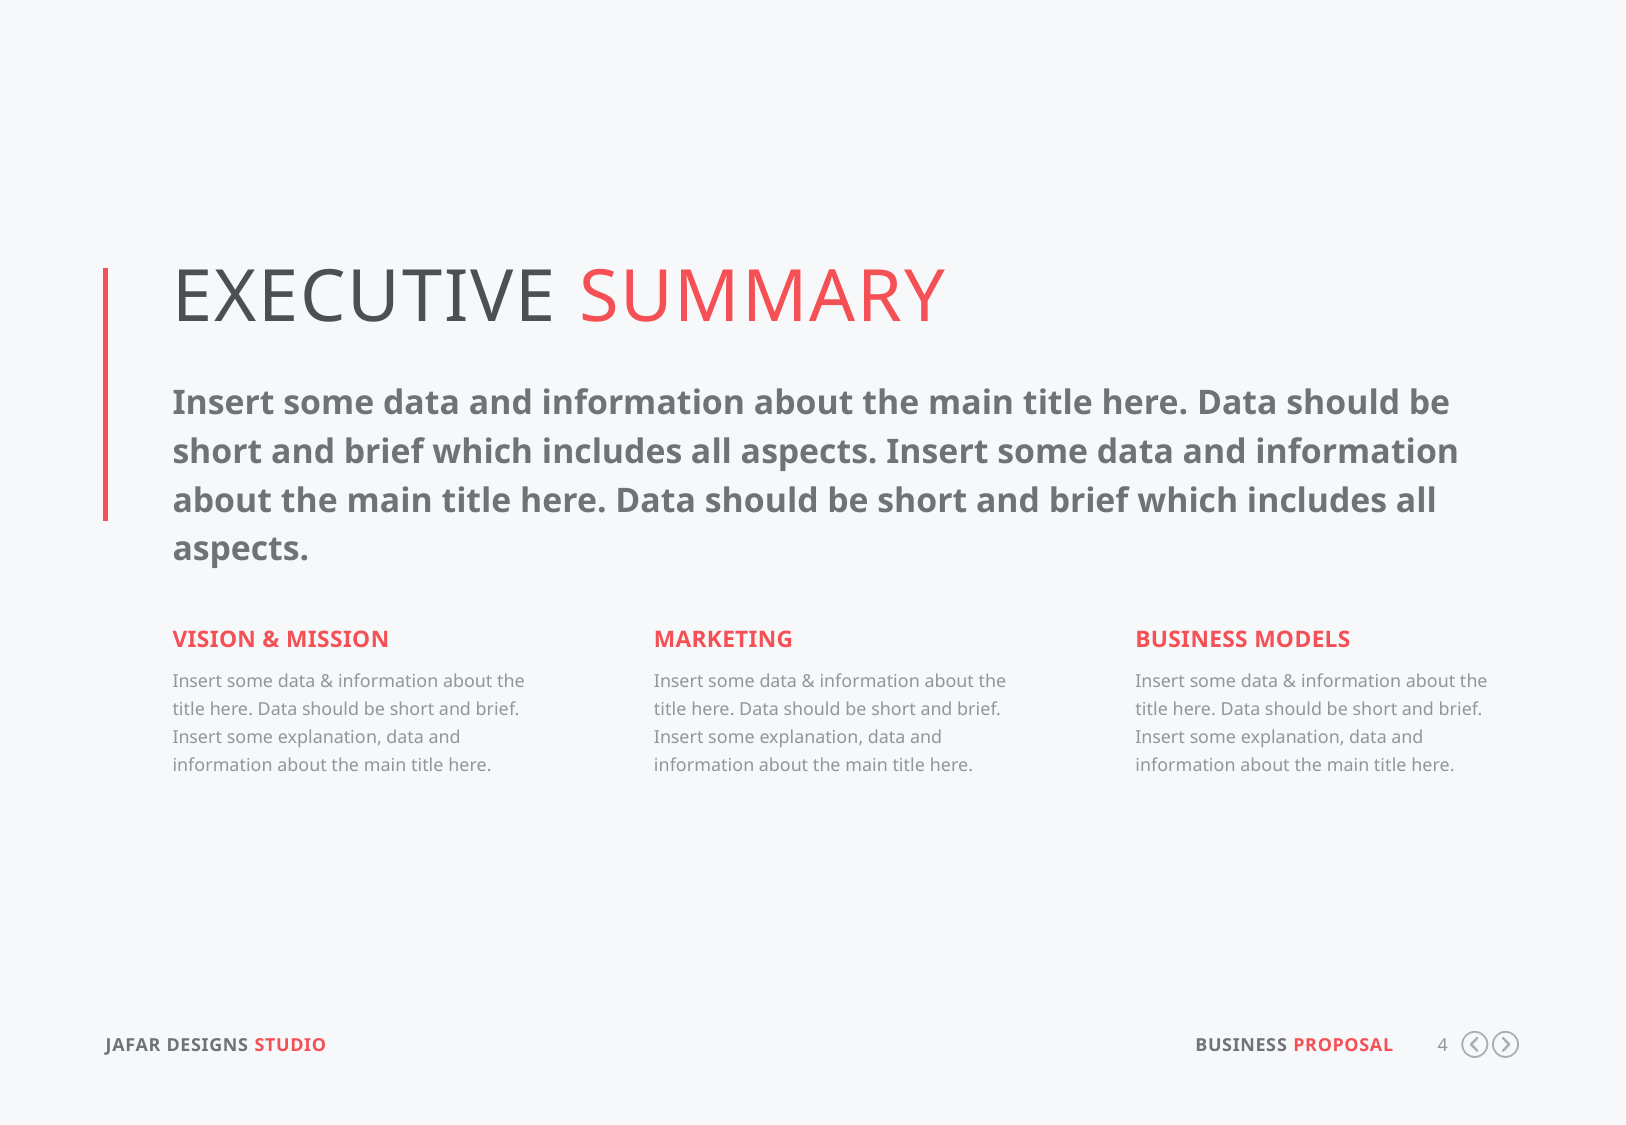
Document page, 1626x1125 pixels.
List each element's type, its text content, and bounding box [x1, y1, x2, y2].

text_box Executive Summary [172, 248, 1519, 336]
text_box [653, 624, 1038, 777]
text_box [172, 624, 556, 777]
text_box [1135, 624, 1519, 777]
text_box Insert some data and information about the main title here. Data should be short and brief which includes all aspects. Insert some data and information about the main title here. Data should be short and brief which includes all aspects. [172, 372, 1519, 568]
